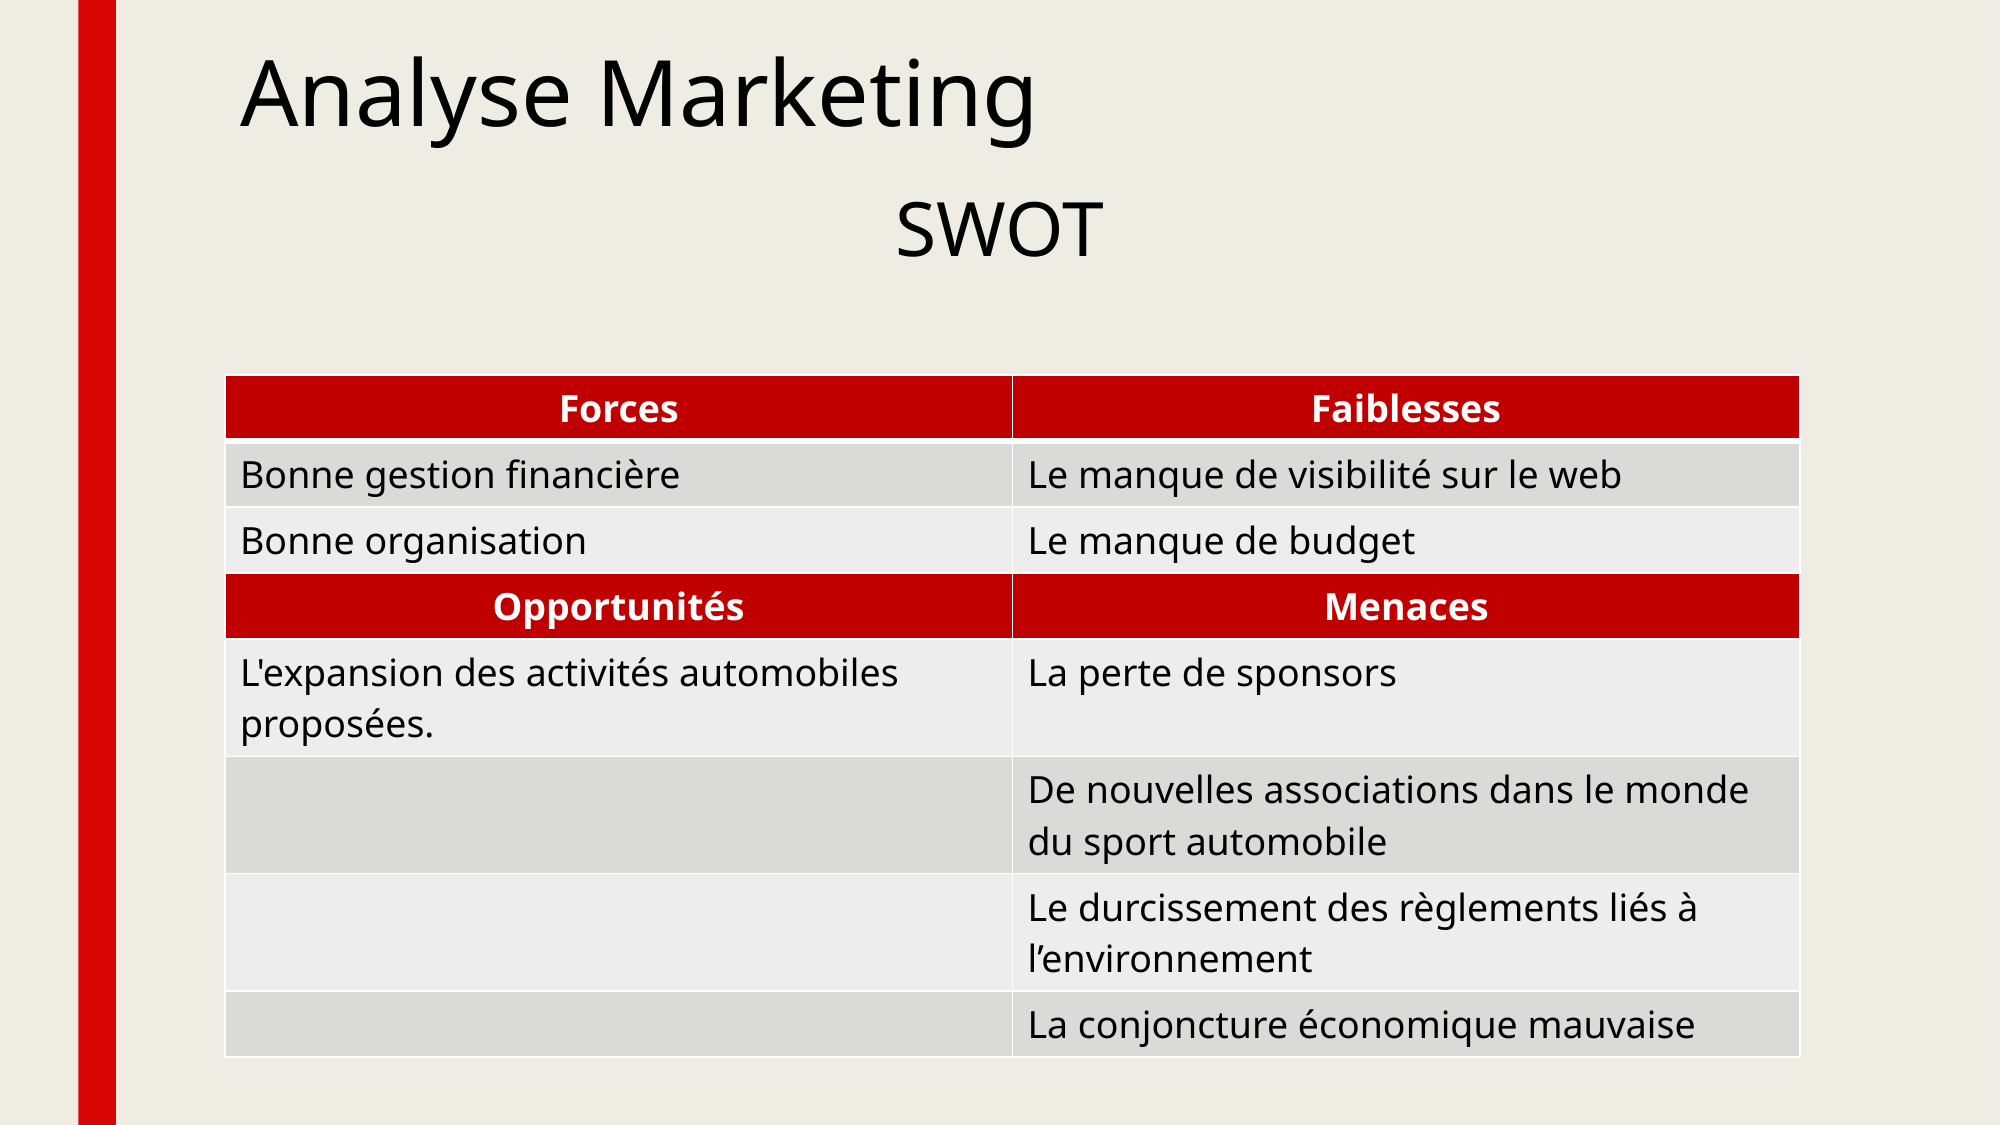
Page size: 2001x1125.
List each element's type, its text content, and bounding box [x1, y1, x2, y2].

table_cell Le manque de budget [1013, 508, 1799, 572]
title Analyse Marketing [225, 40, 1800, 163]
text_box SWOT [816, 175, 1184, 298]
table_cell L'expansion des activités automobiles proposées. [226, 640, 1012, 756]
table_cell Opportunités [226, 574, 1012, 638]
table_cell Bonne organisation [226, 508, 1012, 572]
table_cell Le durcissement des règlements liés à l’environnement [1013, 874, 1799, 990]
table_cell De nouvelles associations dans le monde du sport automobile [1013, 757, 1799, 873]
table_cell [226, 992, 1012, 1056]
table_header Forces [226, 376, 1012, 438]
table_cell Le manque de visibilité sur le web [1013, 444, 1799, 506]
table_cell [226, 874, 1012, 990]
table_cell Menaces [1013, 574, 1799, 638]
table_cell Bonne gestion financière [226, 444, 1012, 506]
table_cell [226, 757, 1012, 873]
table_cell La perte de sponsors [1013, 640, 1799, 756]
table_header Faiblesses [1013, 376, 1799, 438]
table_cell La conjoncture économique mauvaise [1013, 992, 1799, 1056]
